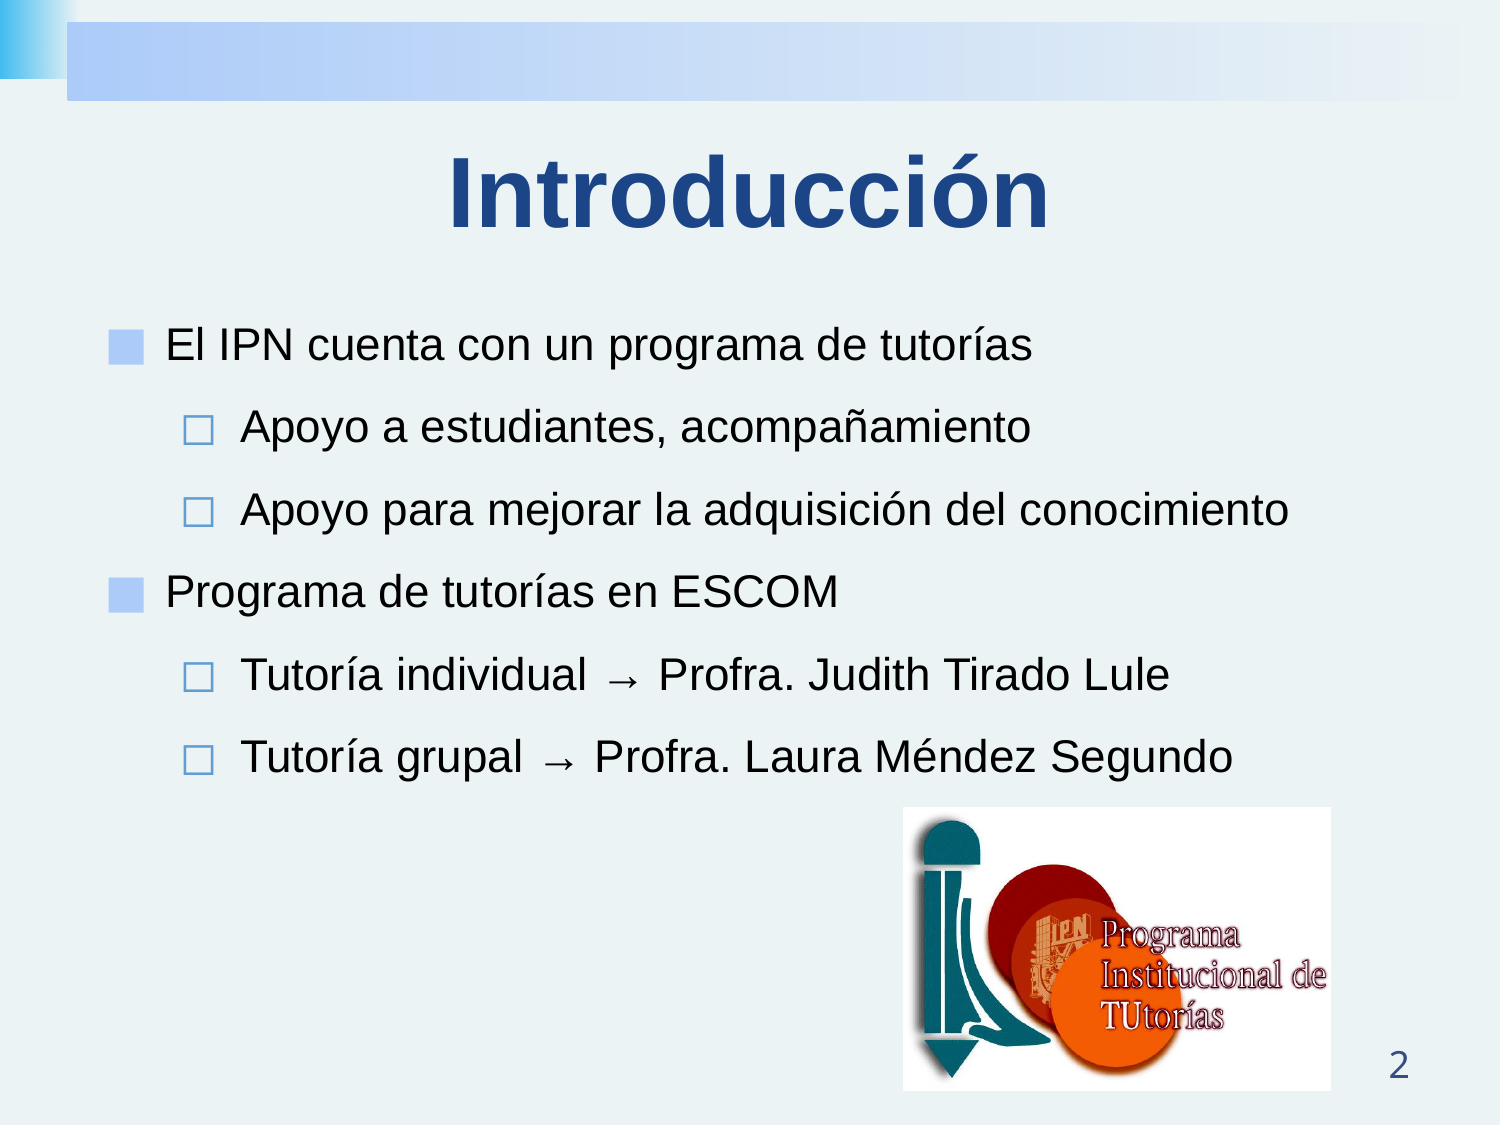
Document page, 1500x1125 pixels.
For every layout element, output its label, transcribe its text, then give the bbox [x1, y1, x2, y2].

list El IPN cuenta con un programa de tutorías Apoyo a estudiantes, acompañamiento Apoyo para mejorar la adquisición del conocimiento Programa de tutorías en ESCOM Tutoría individual → Profra. Judith Tirado Lule Tutoría grupal → Profra. Laura Méndez Segundo [75, 272, 1425, 784]
title Introducción [75, 75, 1425, 272]
slide_number ‹#› [1327, 1025, 1425, 1100]
picture [903, 807, 1331, 1091]
